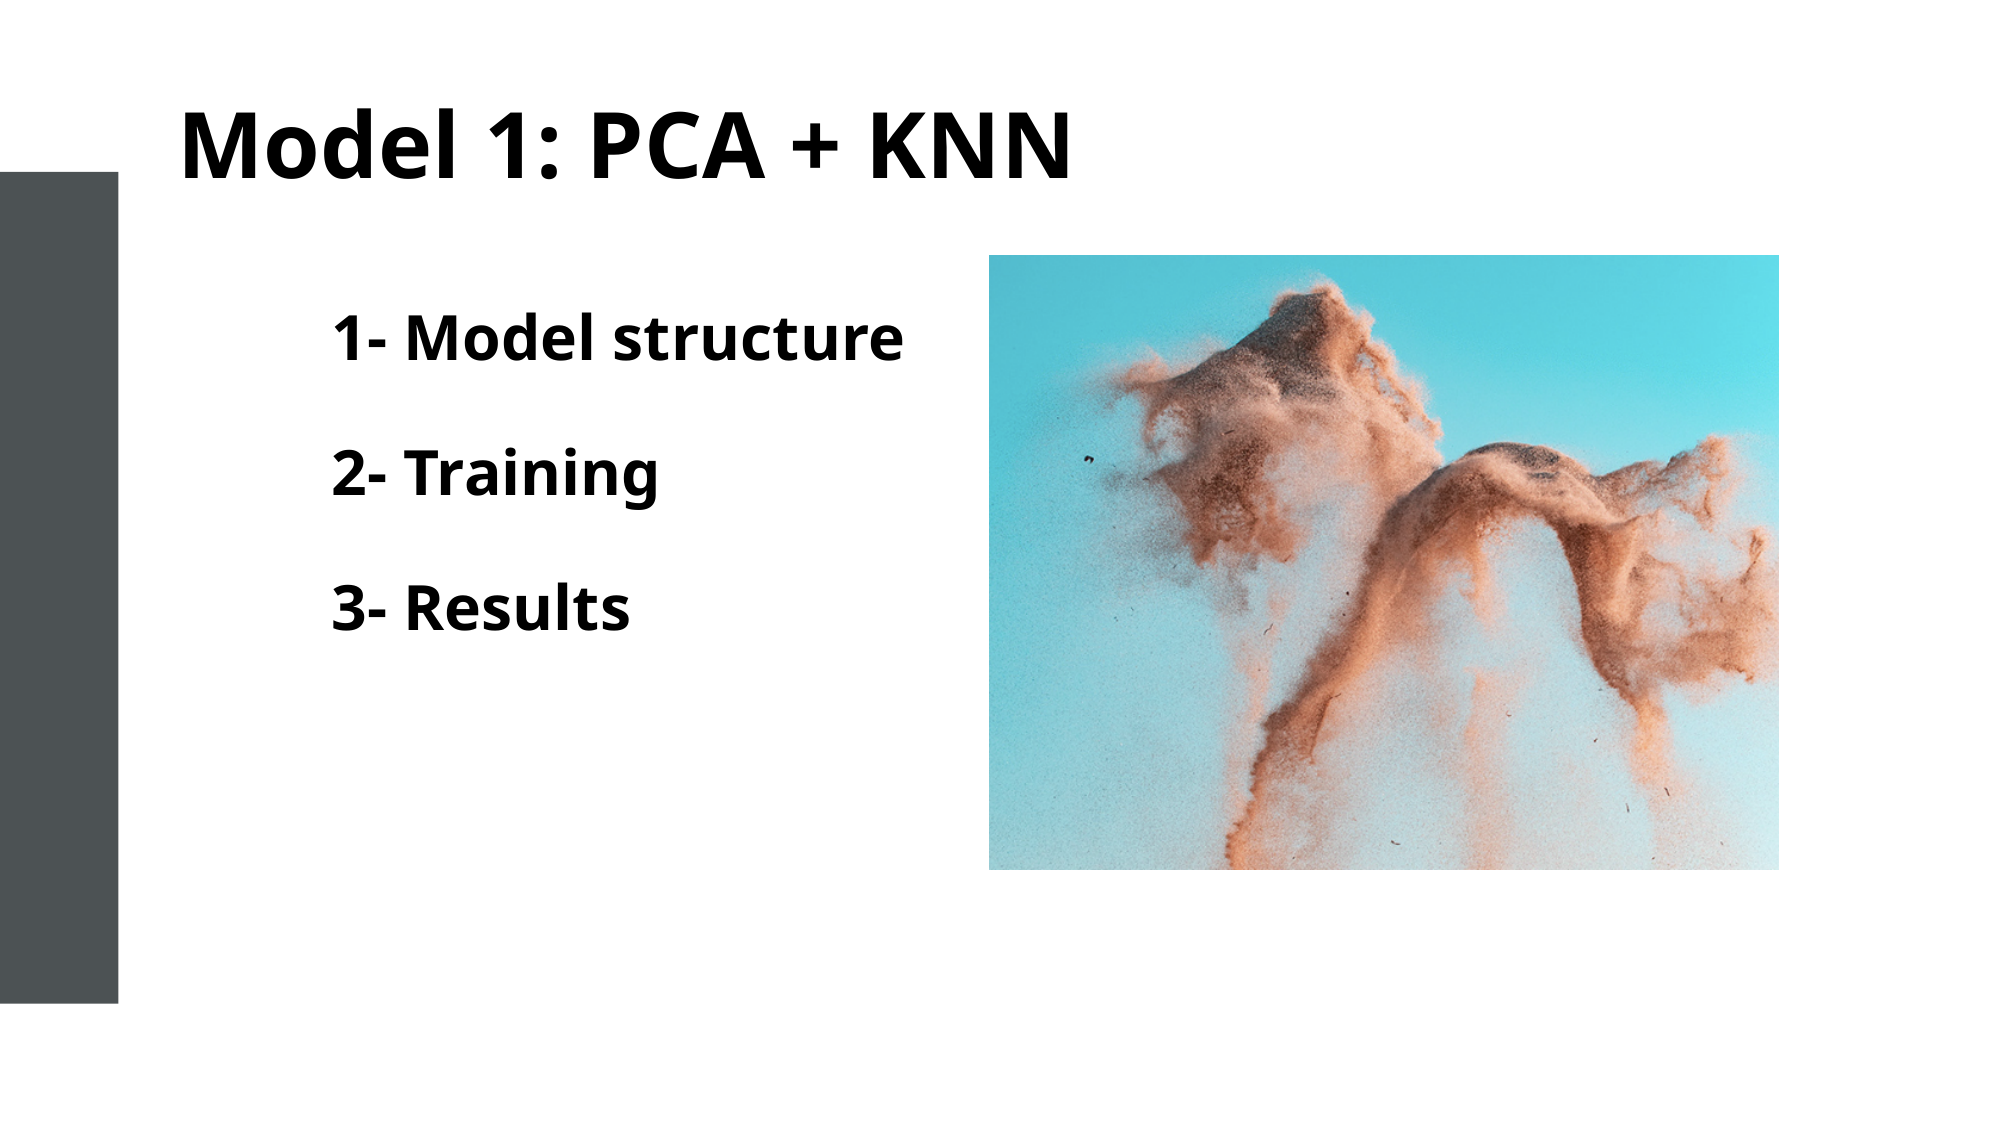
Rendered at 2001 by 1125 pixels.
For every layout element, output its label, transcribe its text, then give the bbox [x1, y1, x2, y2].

title Model 1: PCA + KNN [162, 40, 1888, 258]
picture [989, 254, 1779, 870]
text_box [0, 171, 119, 1004]
list 1- Model structure 2- Training 3- Results [137, 299, 1863, 1014]
